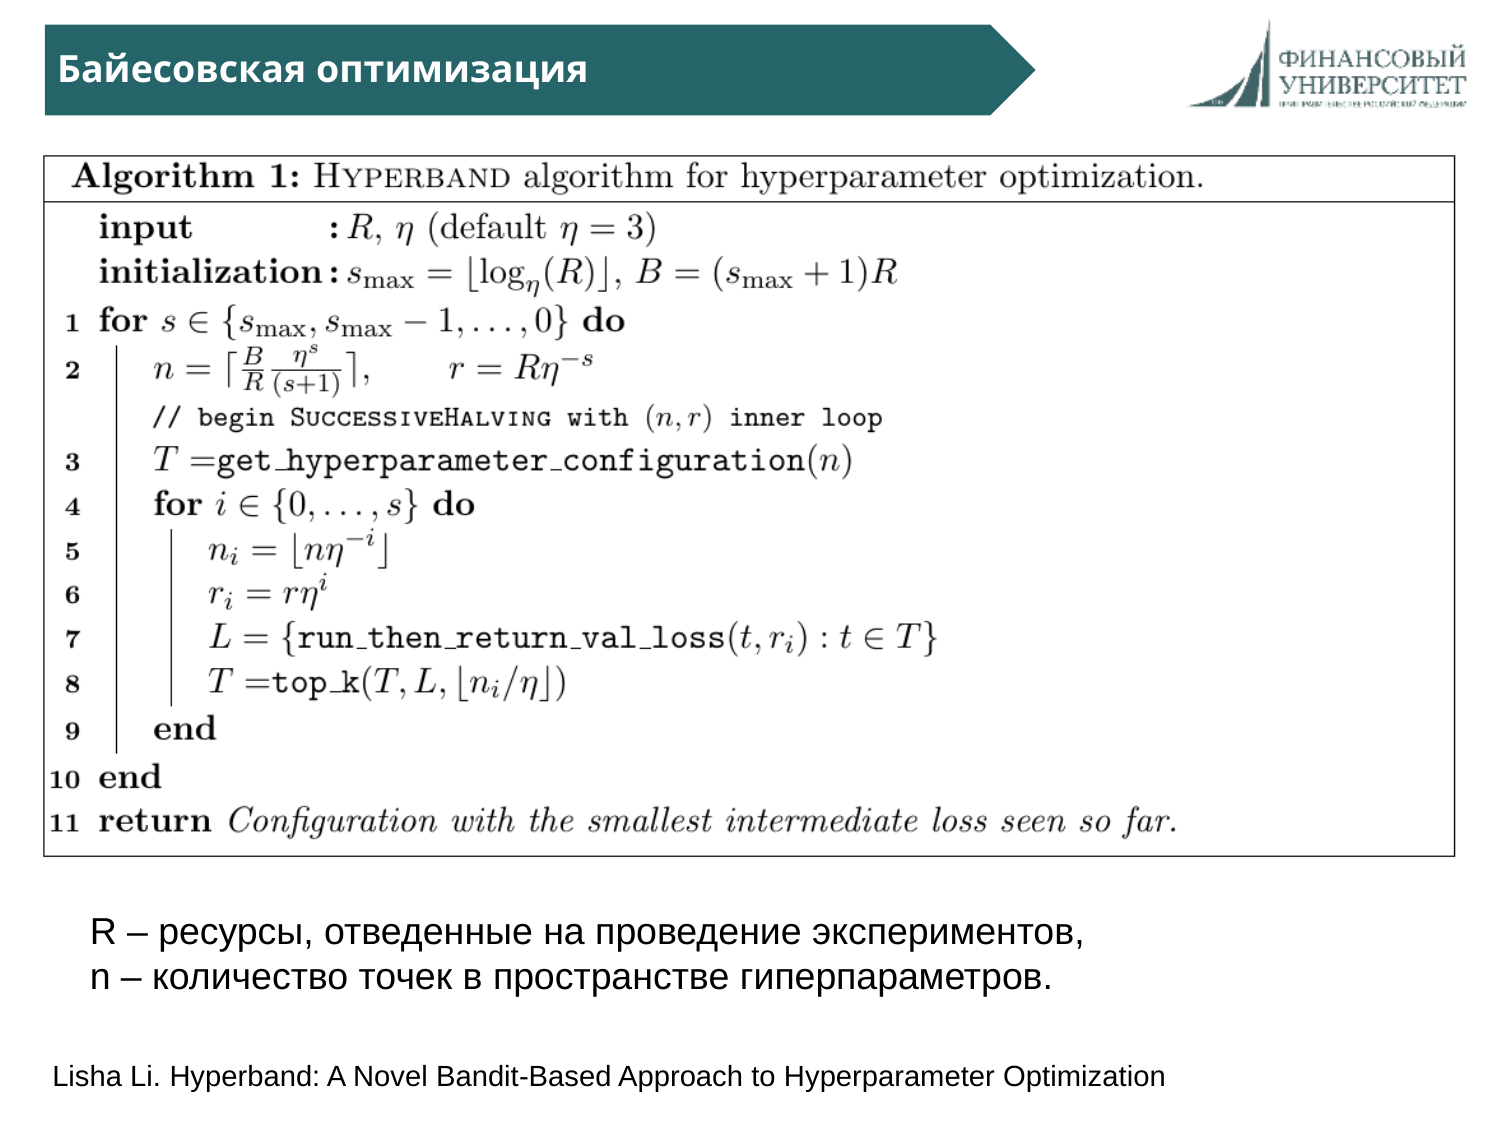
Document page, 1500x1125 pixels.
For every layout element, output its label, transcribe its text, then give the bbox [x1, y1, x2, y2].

text_box Lisha Li. Hyperband: A Novel Bandit-Based Approach to Hyperparameter Optimization [37, 1049, 1463, 1125]
picture [37, 149, 1464, 867]
text_box R – ресурсы, отведенные на проведение экспериментов, n – количество точек в пространстве гиперпараметров. [75, 899, 1101, 999]
picture [1184, 15, 1468, 116]
text_box Байесовская оптимизация [42, 37, 614, 98]
text_box [42, 22, 1039, 118]
